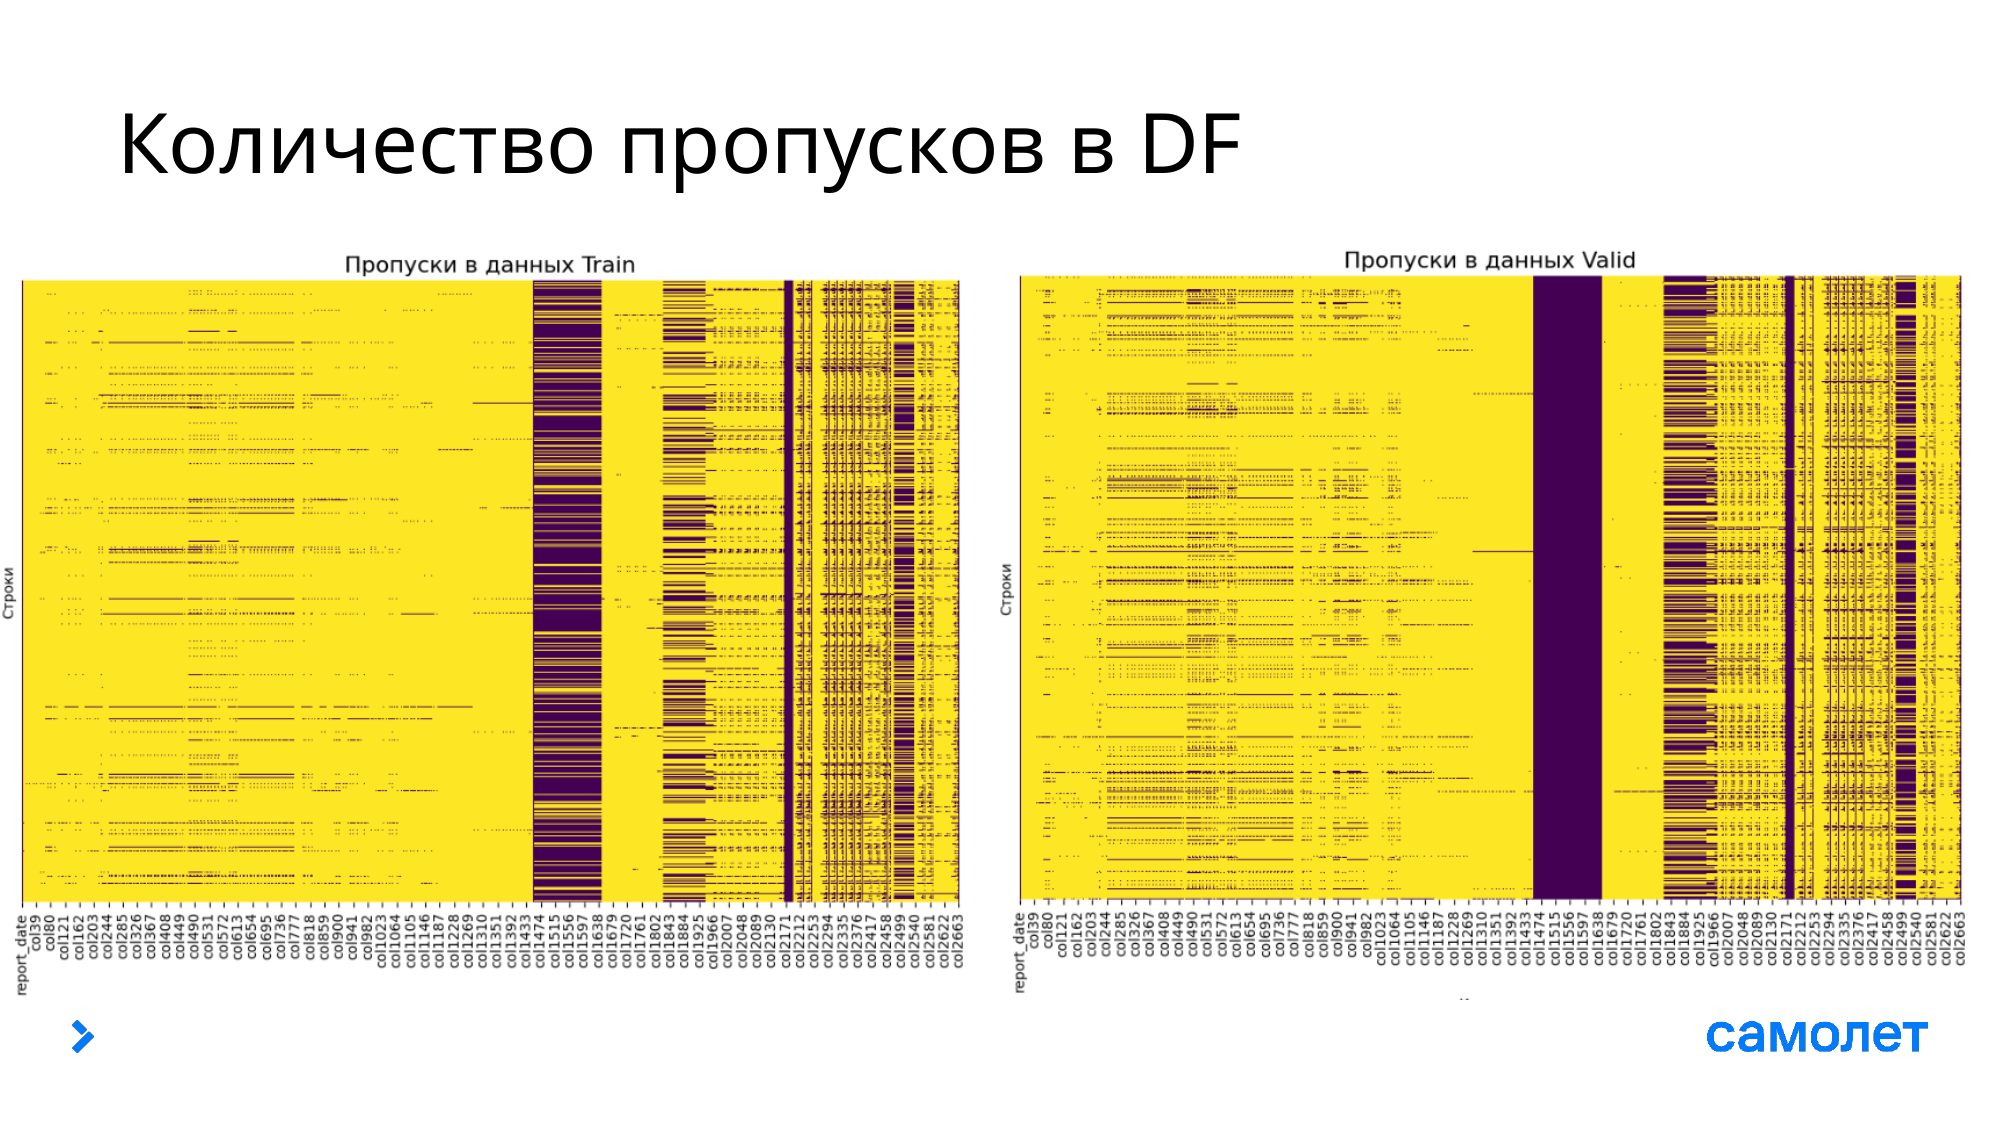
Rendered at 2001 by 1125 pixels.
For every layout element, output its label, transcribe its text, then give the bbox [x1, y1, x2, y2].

picture [72, 1020, 94, 1053]
picture [1707, 1021, 1928, 1052]
title Количество пропусков в DF [116, 101, 1972, 209]
picture [0, 245, 2000, 1000]
